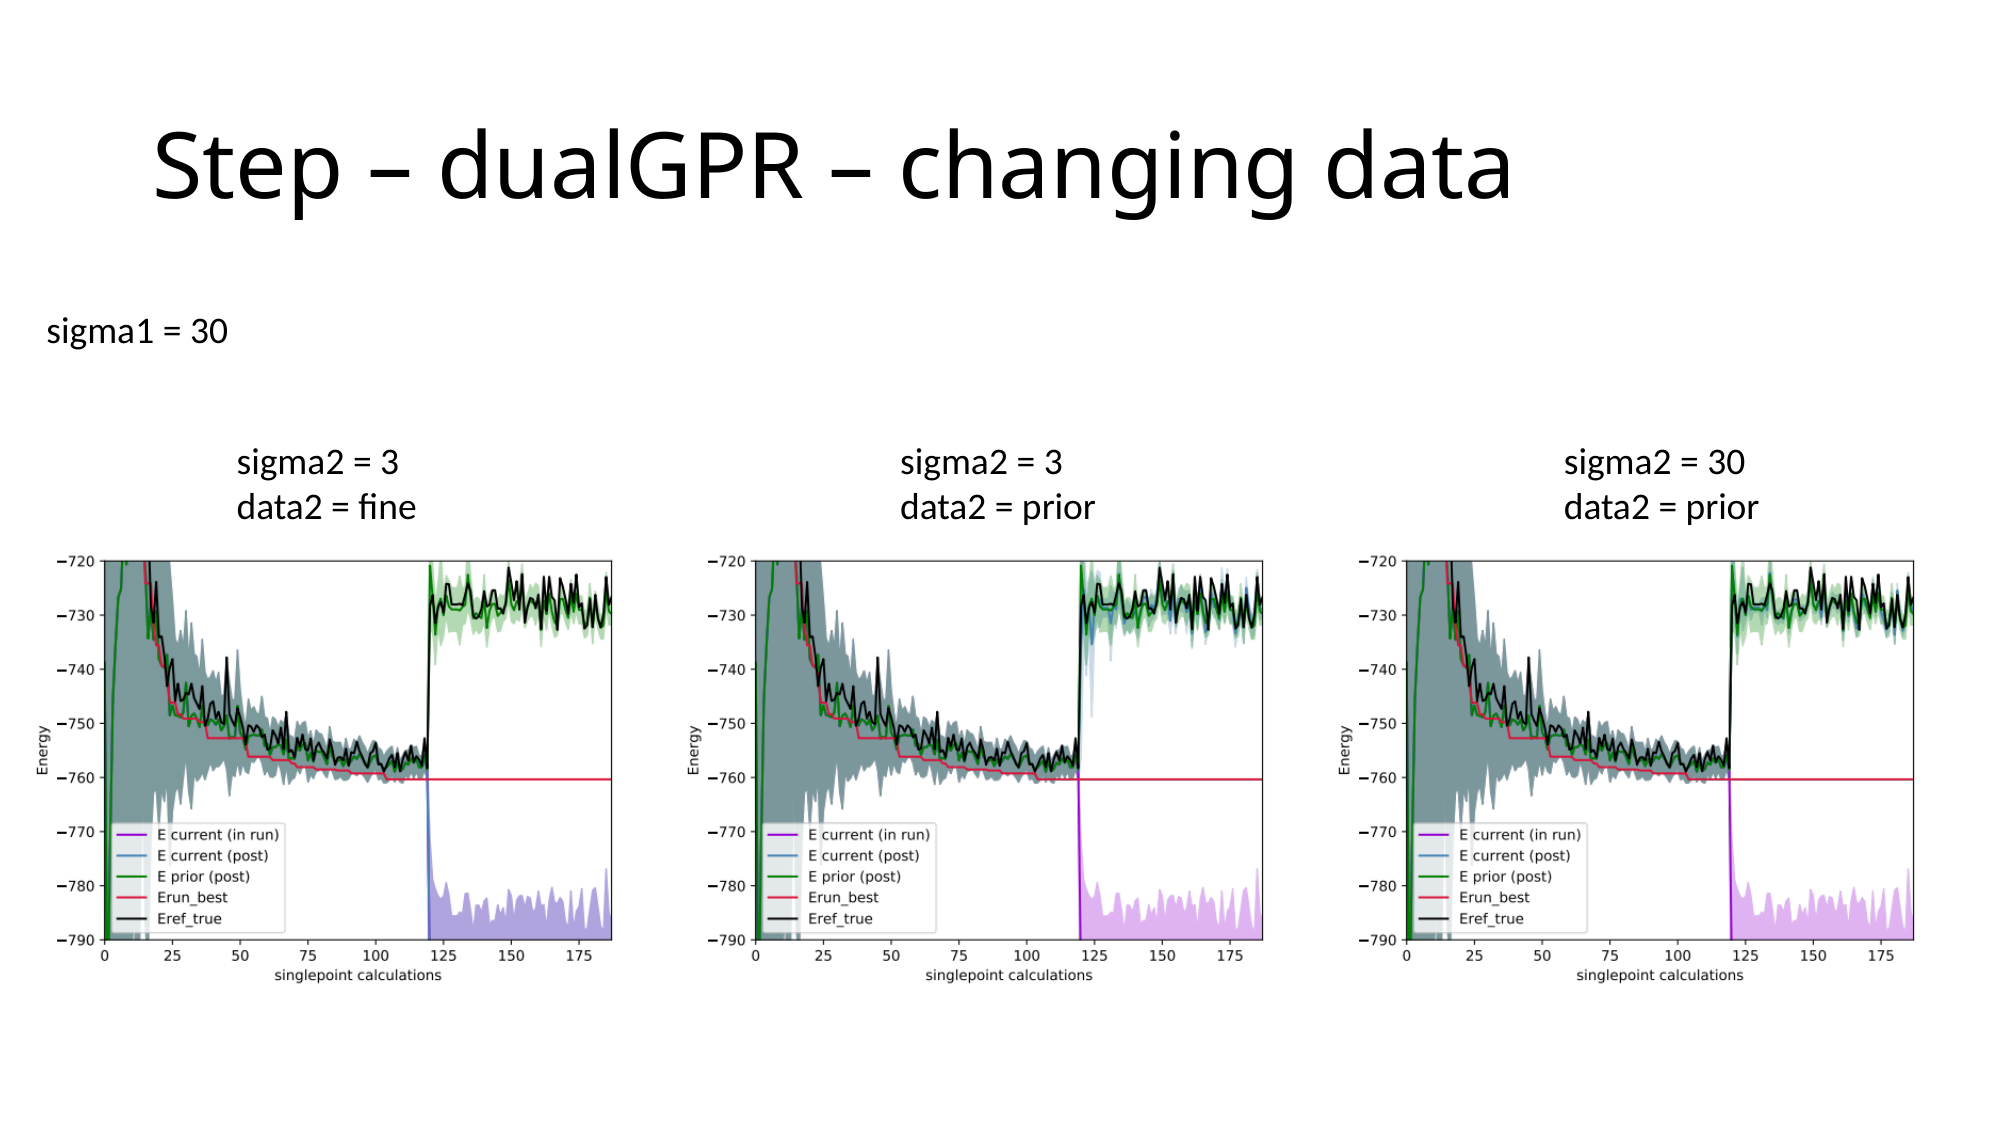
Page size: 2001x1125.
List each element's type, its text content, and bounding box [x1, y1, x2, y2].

text_box sigma1 = 30 [31, 299, 244, 359]
text_box sigma2 = 30 data2 = prior [1548, 429, 1775, 502]
text_box sigma2 = 3 data2 = prior [885, 429, 1112, 502]
text_box sigma2 = 3 data2 = fine [221, 429, 432, 502]
title Step – dualGPR – changing data [137, 59, 1863, 278]
picture [23, 502, 1977, 992]
